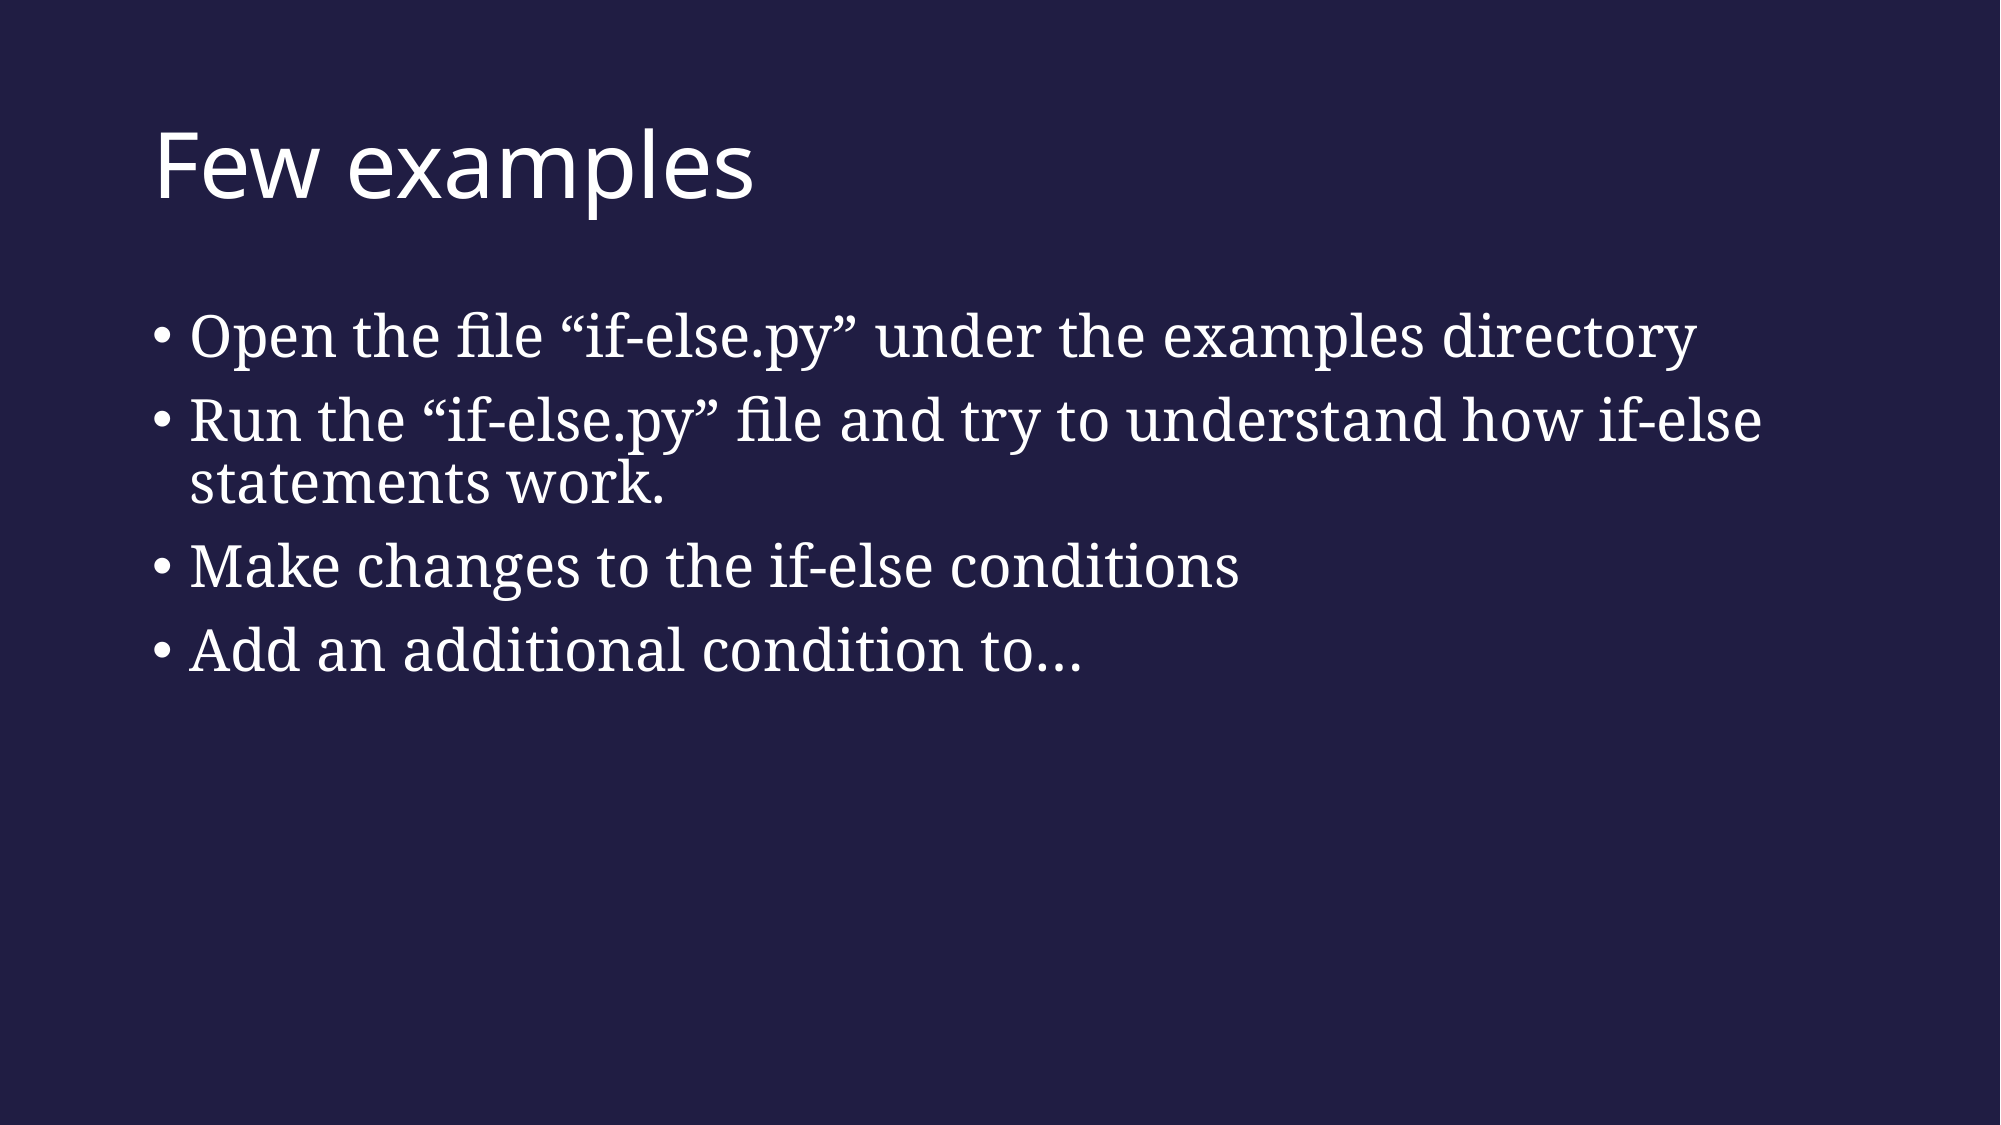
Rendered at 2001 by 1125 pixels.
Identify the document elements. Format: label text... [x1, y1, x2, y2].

list Open the file “if-else.py” under the examples directory Run the “if-else.py” file and try to understand how if-else statements work. Make changes to the if-else conditions Add an additional condition to… [137, 299, 1863, 1014]
title Few examples [137, 59, 1863, 278]
